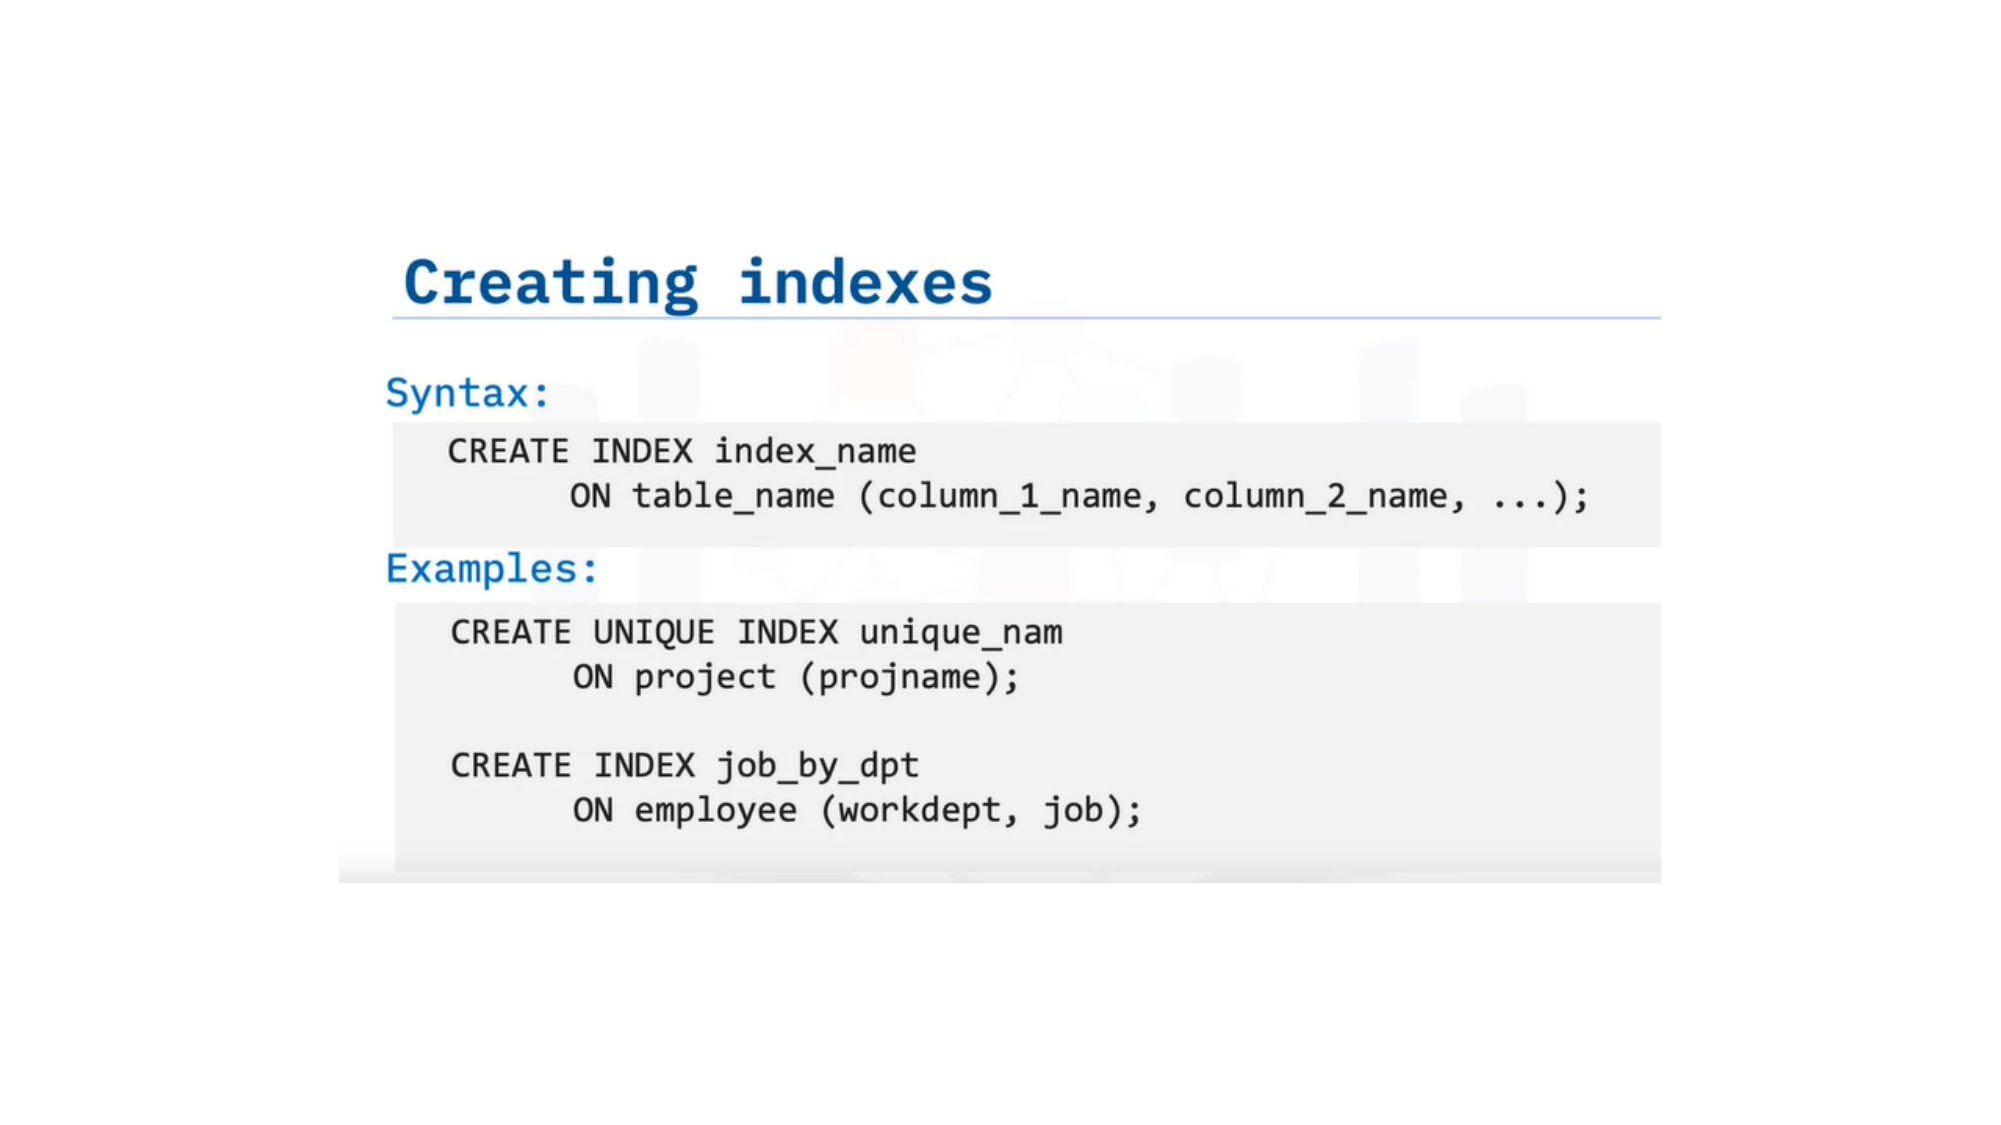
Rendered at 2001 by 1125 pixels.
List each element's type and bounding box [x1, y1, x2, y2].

picture [339, 242, 1661, 883]
